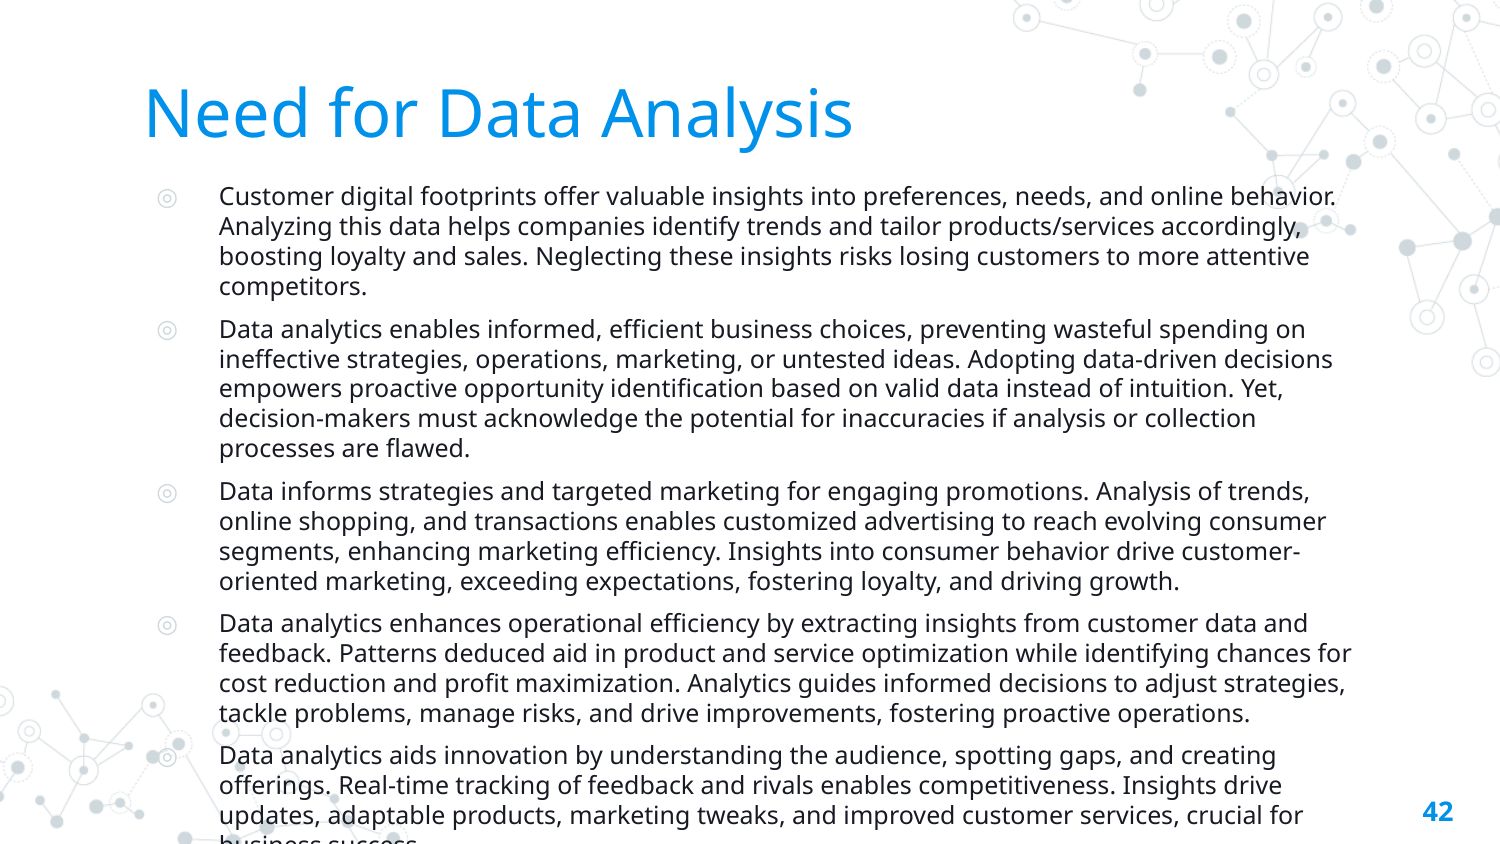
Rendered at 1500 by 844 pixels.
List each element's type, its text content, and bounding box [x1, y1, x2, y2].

slide_number 42 [1378, 779, 1469, 844]
list Customer digital footprints offer valuable insights into preferences, needs, and online behavior. Analyzing this data helps companies identify trends and tailor products/services accordingly, boosting loyalty and sales. Neglecting these insights risks losing customers to more attentive competitors. Data analytics enables informed, efficient business choices, preventing wasteful spending on ineffective strategies, operations, marketing, or untested ideas. Adopting data-driven decisions empowers proactive opportunity identification based on valid data instead of intuition. Yet, decision-makers must acknowledge the potential for inaccuracies if analysis or collection processes are flawed. Data informs strategies and targeted marketing for engaging promotions. Analysis of trends, online shopping, and transactions enables customized advertising to reach evolving consumer segments, enhancing marketing efficiency. Insights into consumer behavior drive customer-oriented marketing, exceeding expectations, fostering loyalty, and driving growth. Data analytics enhances operational efficiency by extracting insights from customer data and feedback. Patterns deduced aid in product and service optimization while identifying chances for cost reduction and profit maximization. Analytics guides informed decisions to adjust strategies, tackle problems, manage risks, and drive improvements, fostering proactive operations. Data analytics aids innovation by understanding the audience, spotting gaps, and creating offerings. Real-time tracking of feedback and rivals enables competitiveness. Insights drive updates, adaptable products, marketing tweaks, and improved customer services, crucial for business success. [128, 165, 1372, 753]
picture [0, 0, 1500, 844]
title Need for Data Analysis [128, 50, 1372, 165]
